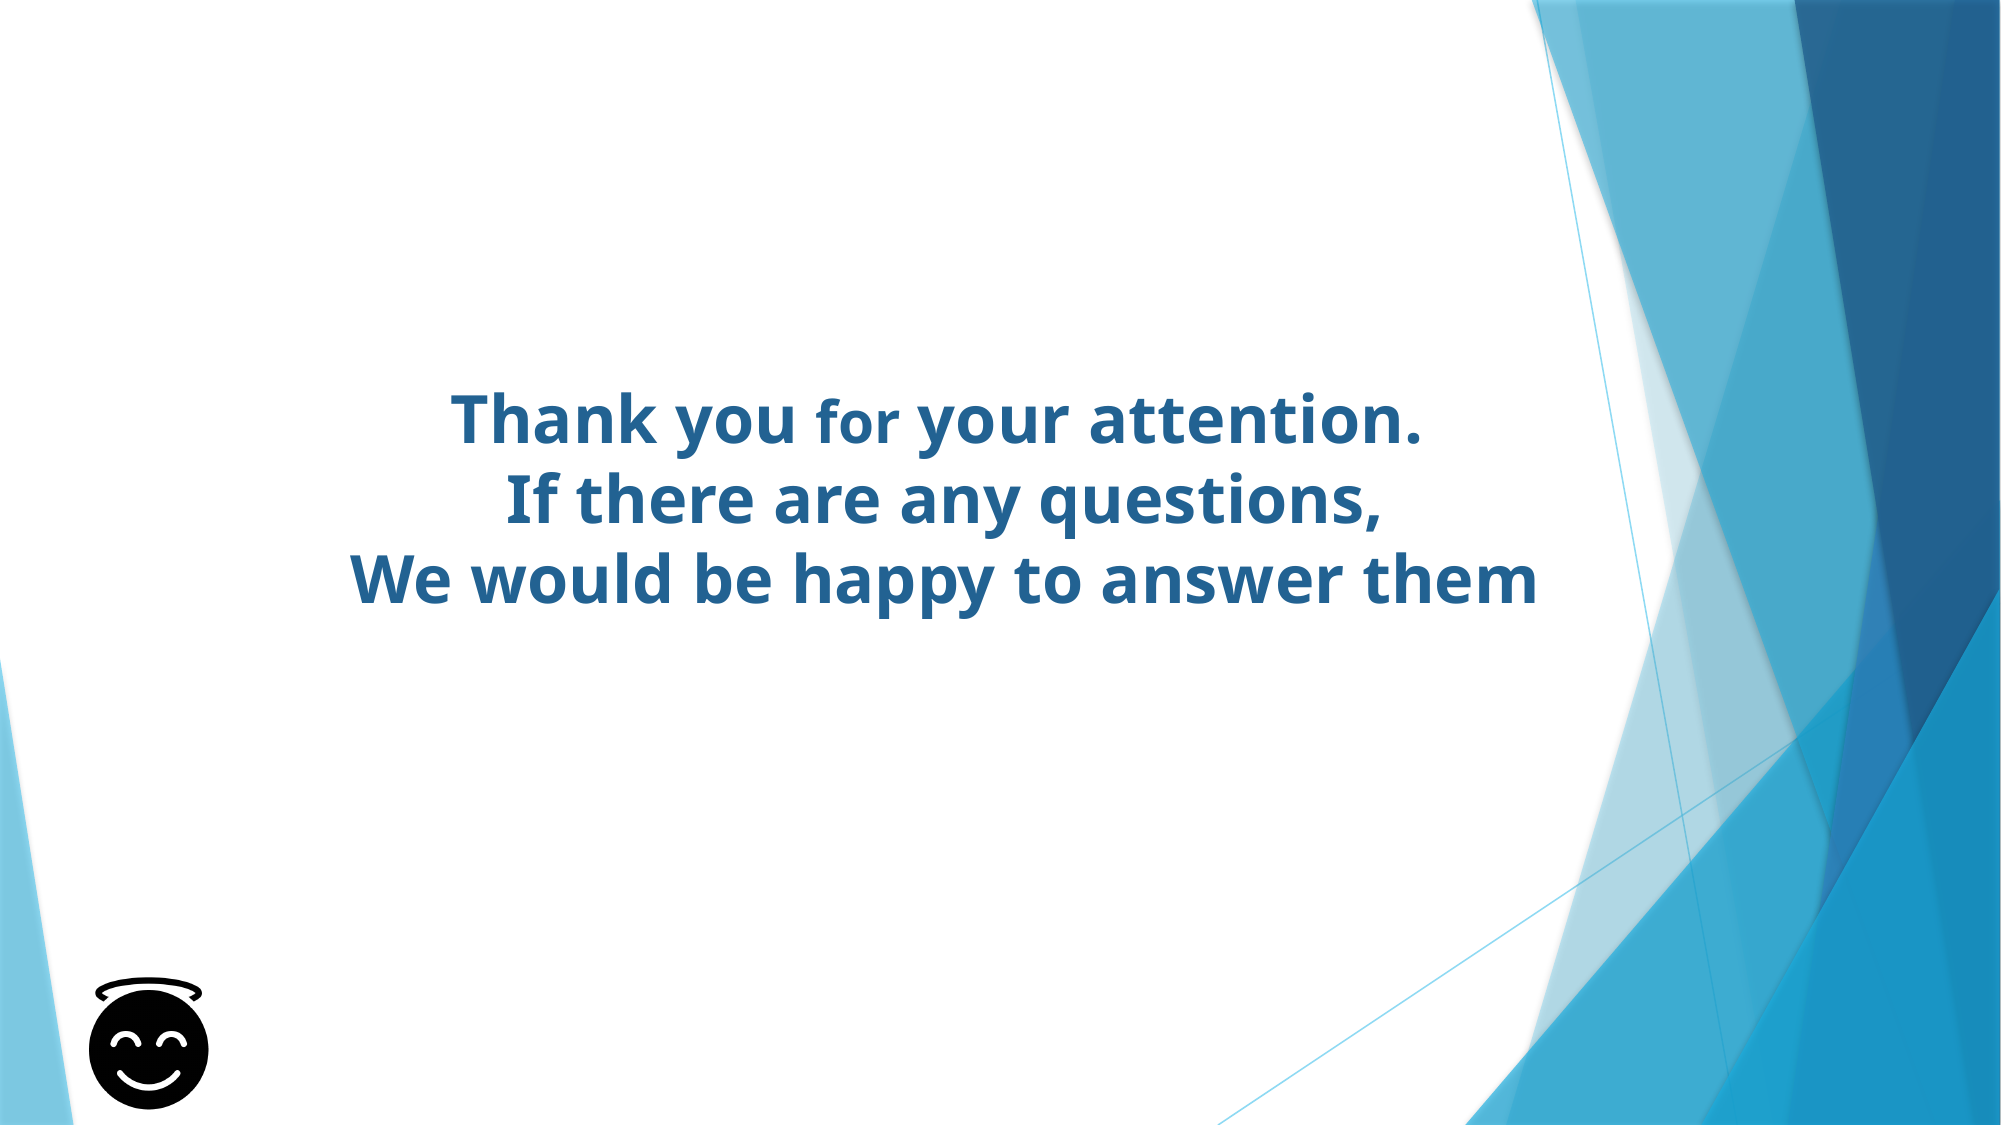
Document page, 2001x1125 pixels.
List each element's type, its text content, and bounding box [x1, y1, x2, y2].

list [73, 974, 225, 1125]
title Thank you for your attention. If there are any questions, We would be happy to answer them [0, 369, 1900, 756]
